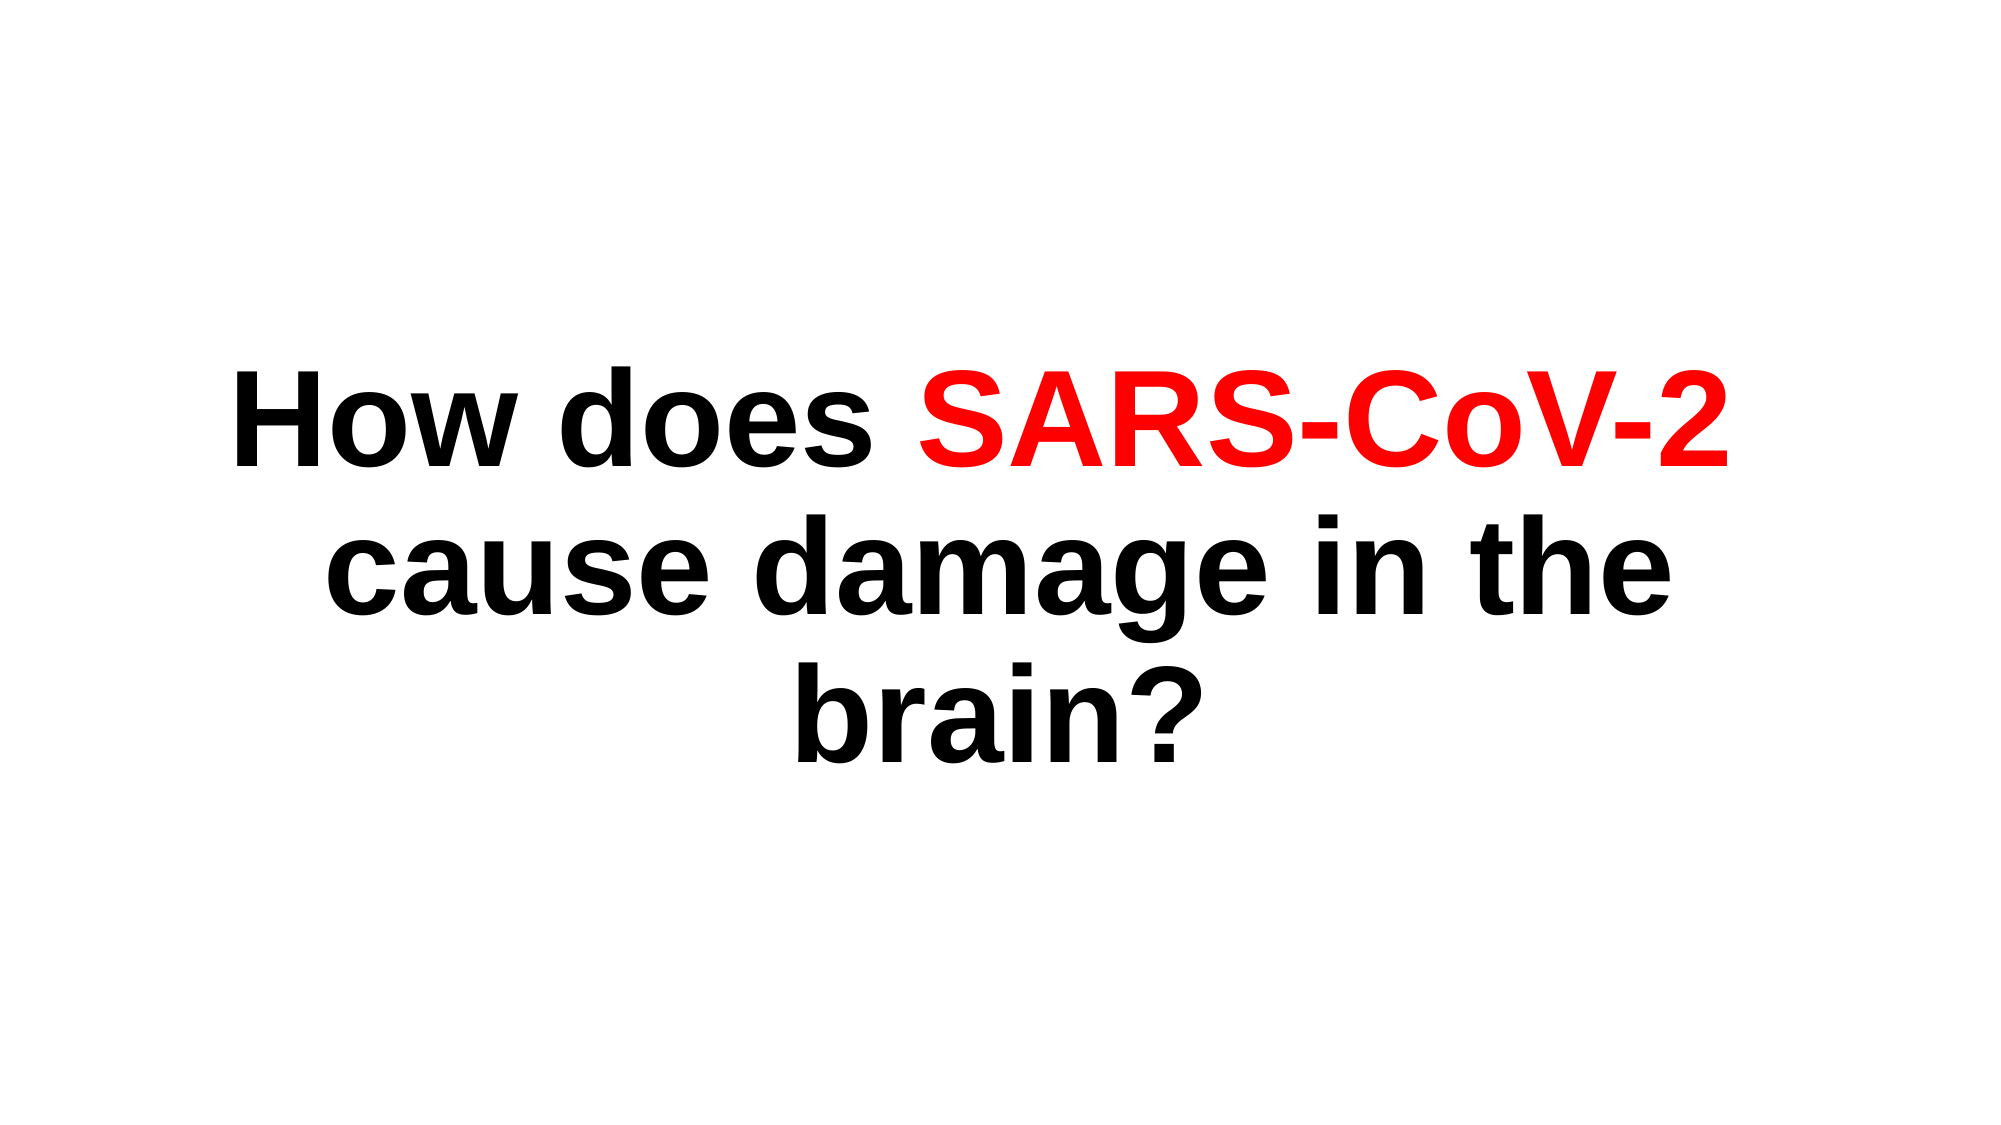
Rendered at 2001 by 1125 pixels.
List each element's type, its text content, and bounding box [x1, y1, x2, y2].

title How does SARS-CoV-2 cause damage in the brain? [137, 461, 1863, 679]
